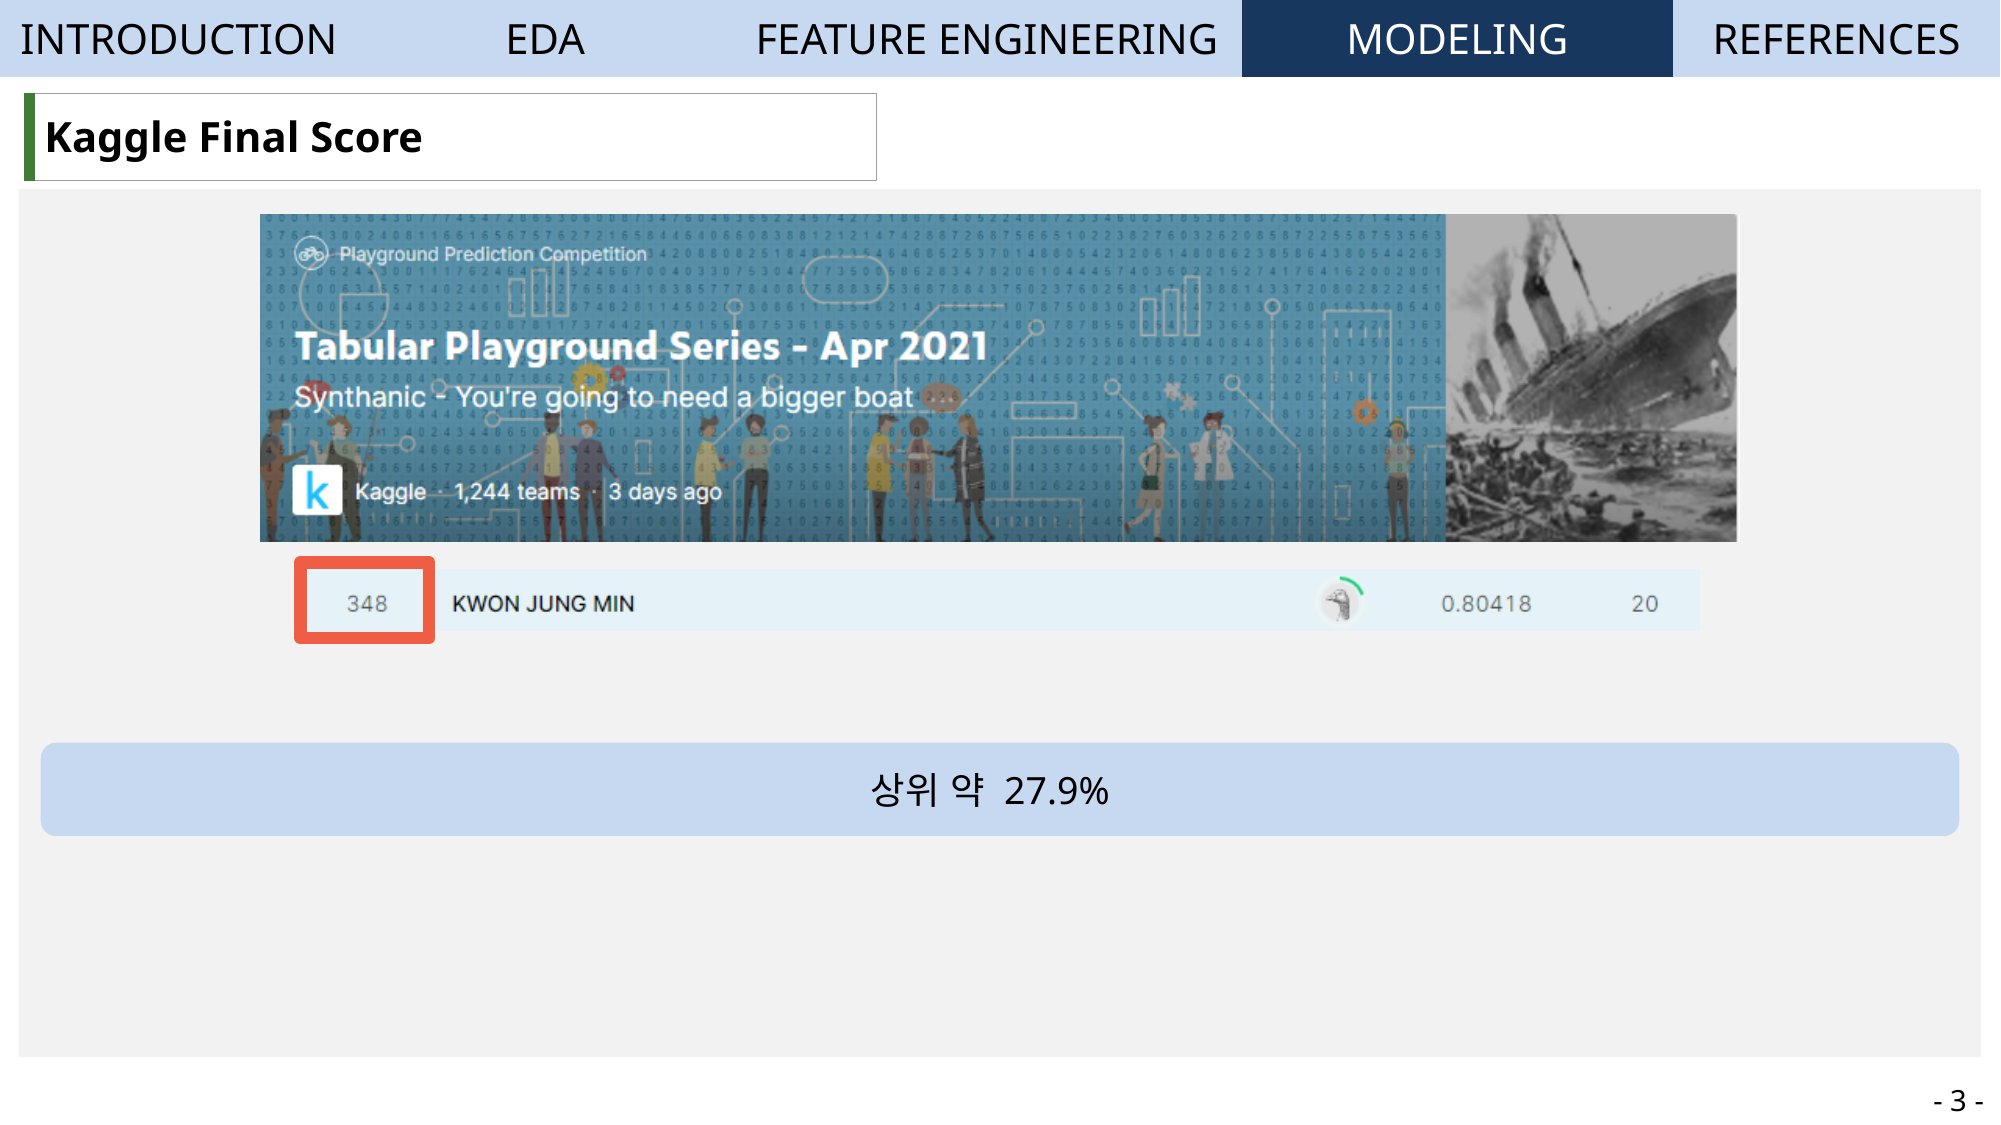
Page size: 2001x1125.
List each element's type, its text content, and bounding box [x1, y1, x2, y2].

text_box 상위 약 27.9% [38, 740, 1962, 839]
table_header INTRODUCTION [0, 0, 358, 77]
table_header EDA [358, 0, 733, 77]
text_box - 3 - [1918, 1074, 2000, 1125]
table_header REFERENCES [1673, 0, 2000, 77]
table_header MODELING [1242, 0, 1673, 77]
text_box [299, 560, 431, 569]
table_header Kaggle Final Score [35, 94, 876, 180]
table_header FEATURE ENGINEERING [733, 0, 1242, 77]
picture [300, 569, 1700, 631]
picture [259, 214, 1741, 542]
text_box [18, 189, 1982, 1058]
